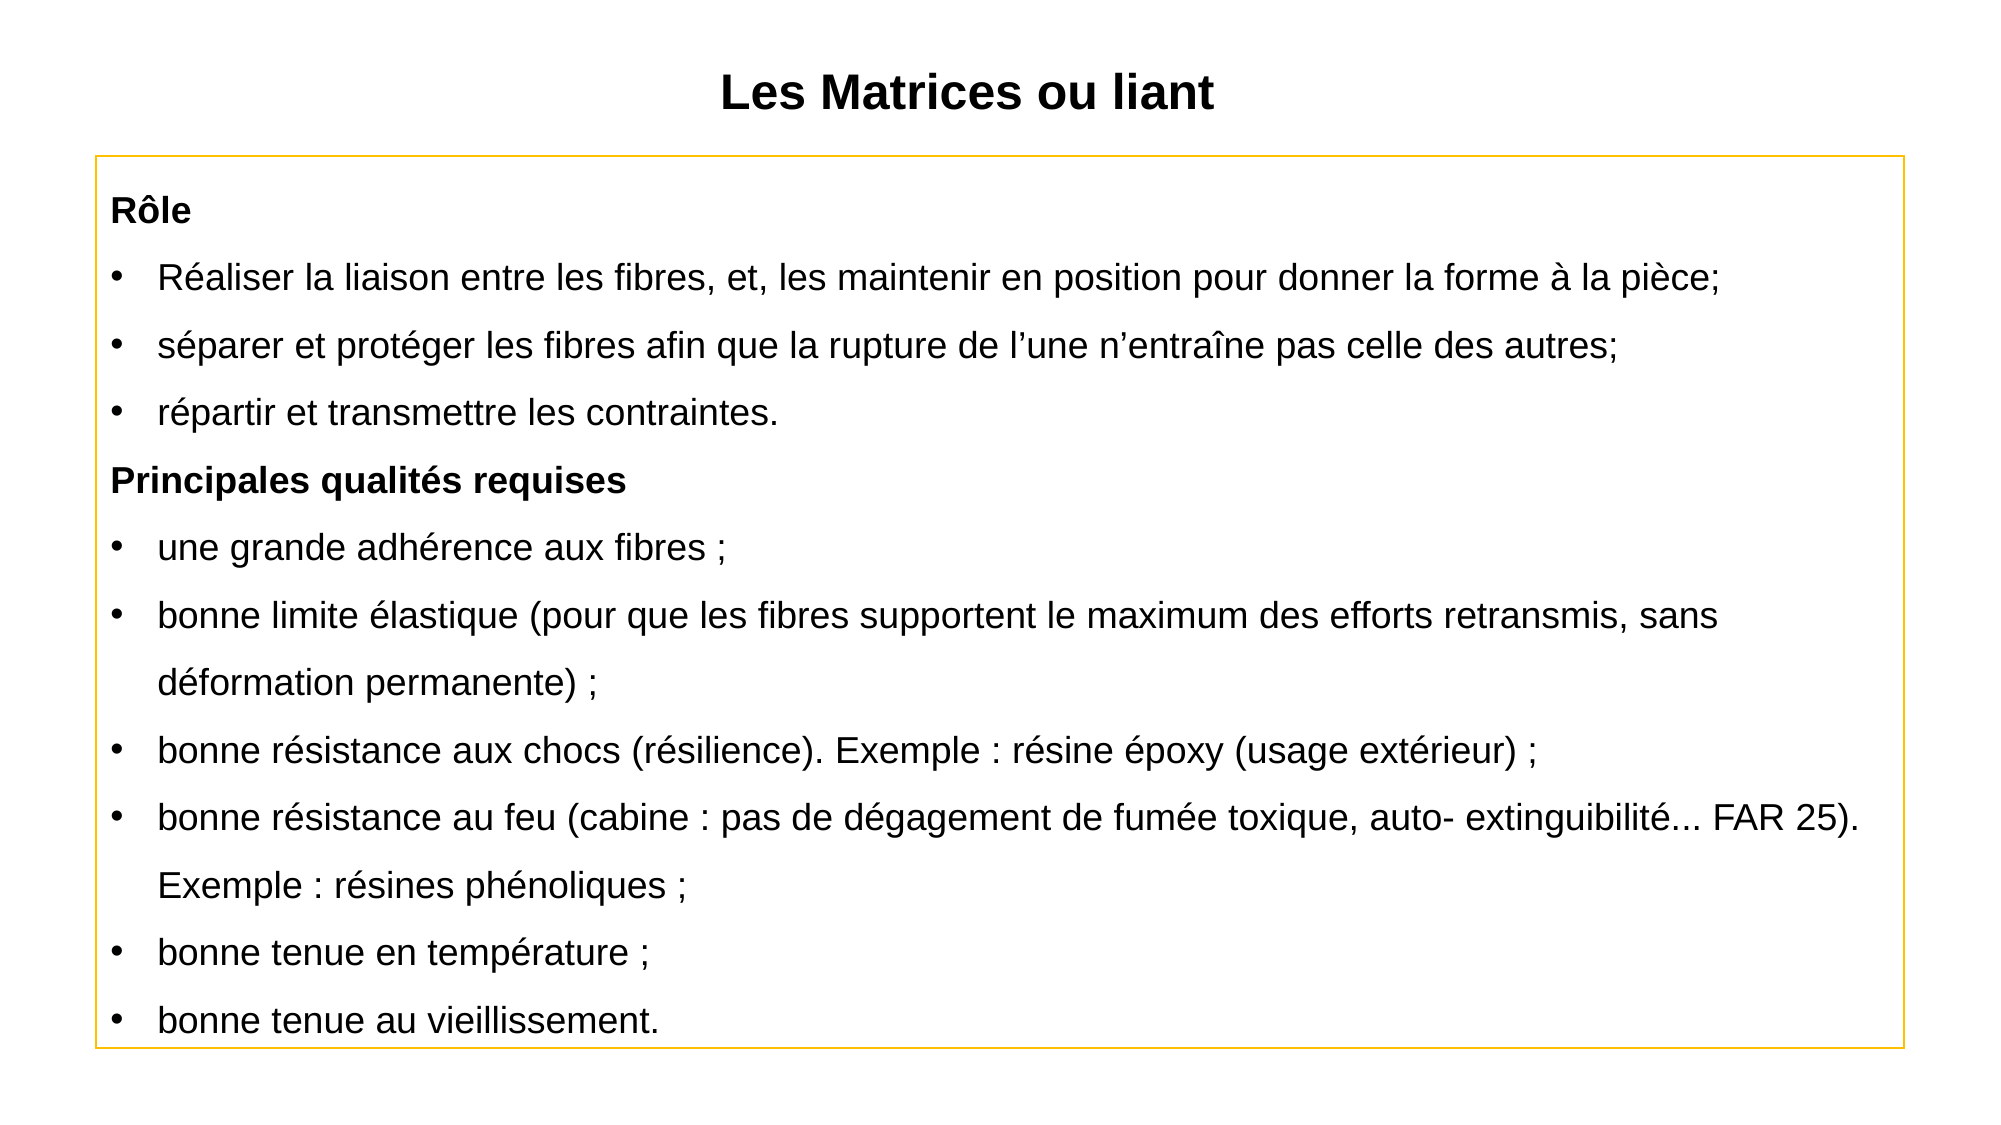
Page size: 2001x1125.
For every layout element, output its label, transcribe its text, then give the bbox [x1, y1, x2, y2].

title Les Matrices ou liant [705, 31, 1295, 155]
text_box Rôle Réaliser la liaison entre les fibres, et, les maintenir en position pour donner la forme à la pièce; séparer et protéger les fibres afin que la rupture de l’une n’entraîne pas celle des autres; répartir et transmettre les contraintes. Principales qualités requises une grande adhérence aux fibres ; bonne limite élastique (pour que les fibres supportent le maximum des efforts retransmis, sans déformation permanente) ; bonne résistance aux chocs (résilience). Exemple : résine époxy (usage extérieur) ; bonne résistance au feu (cabine : pas de dégagement de fumée toxique, auto- extinguibilité... FAR 25). Exemple : résines phénoliques ; bonne tenue en température ; bonne tenue au vieillissement. [95, 155, 1905, 1049]
